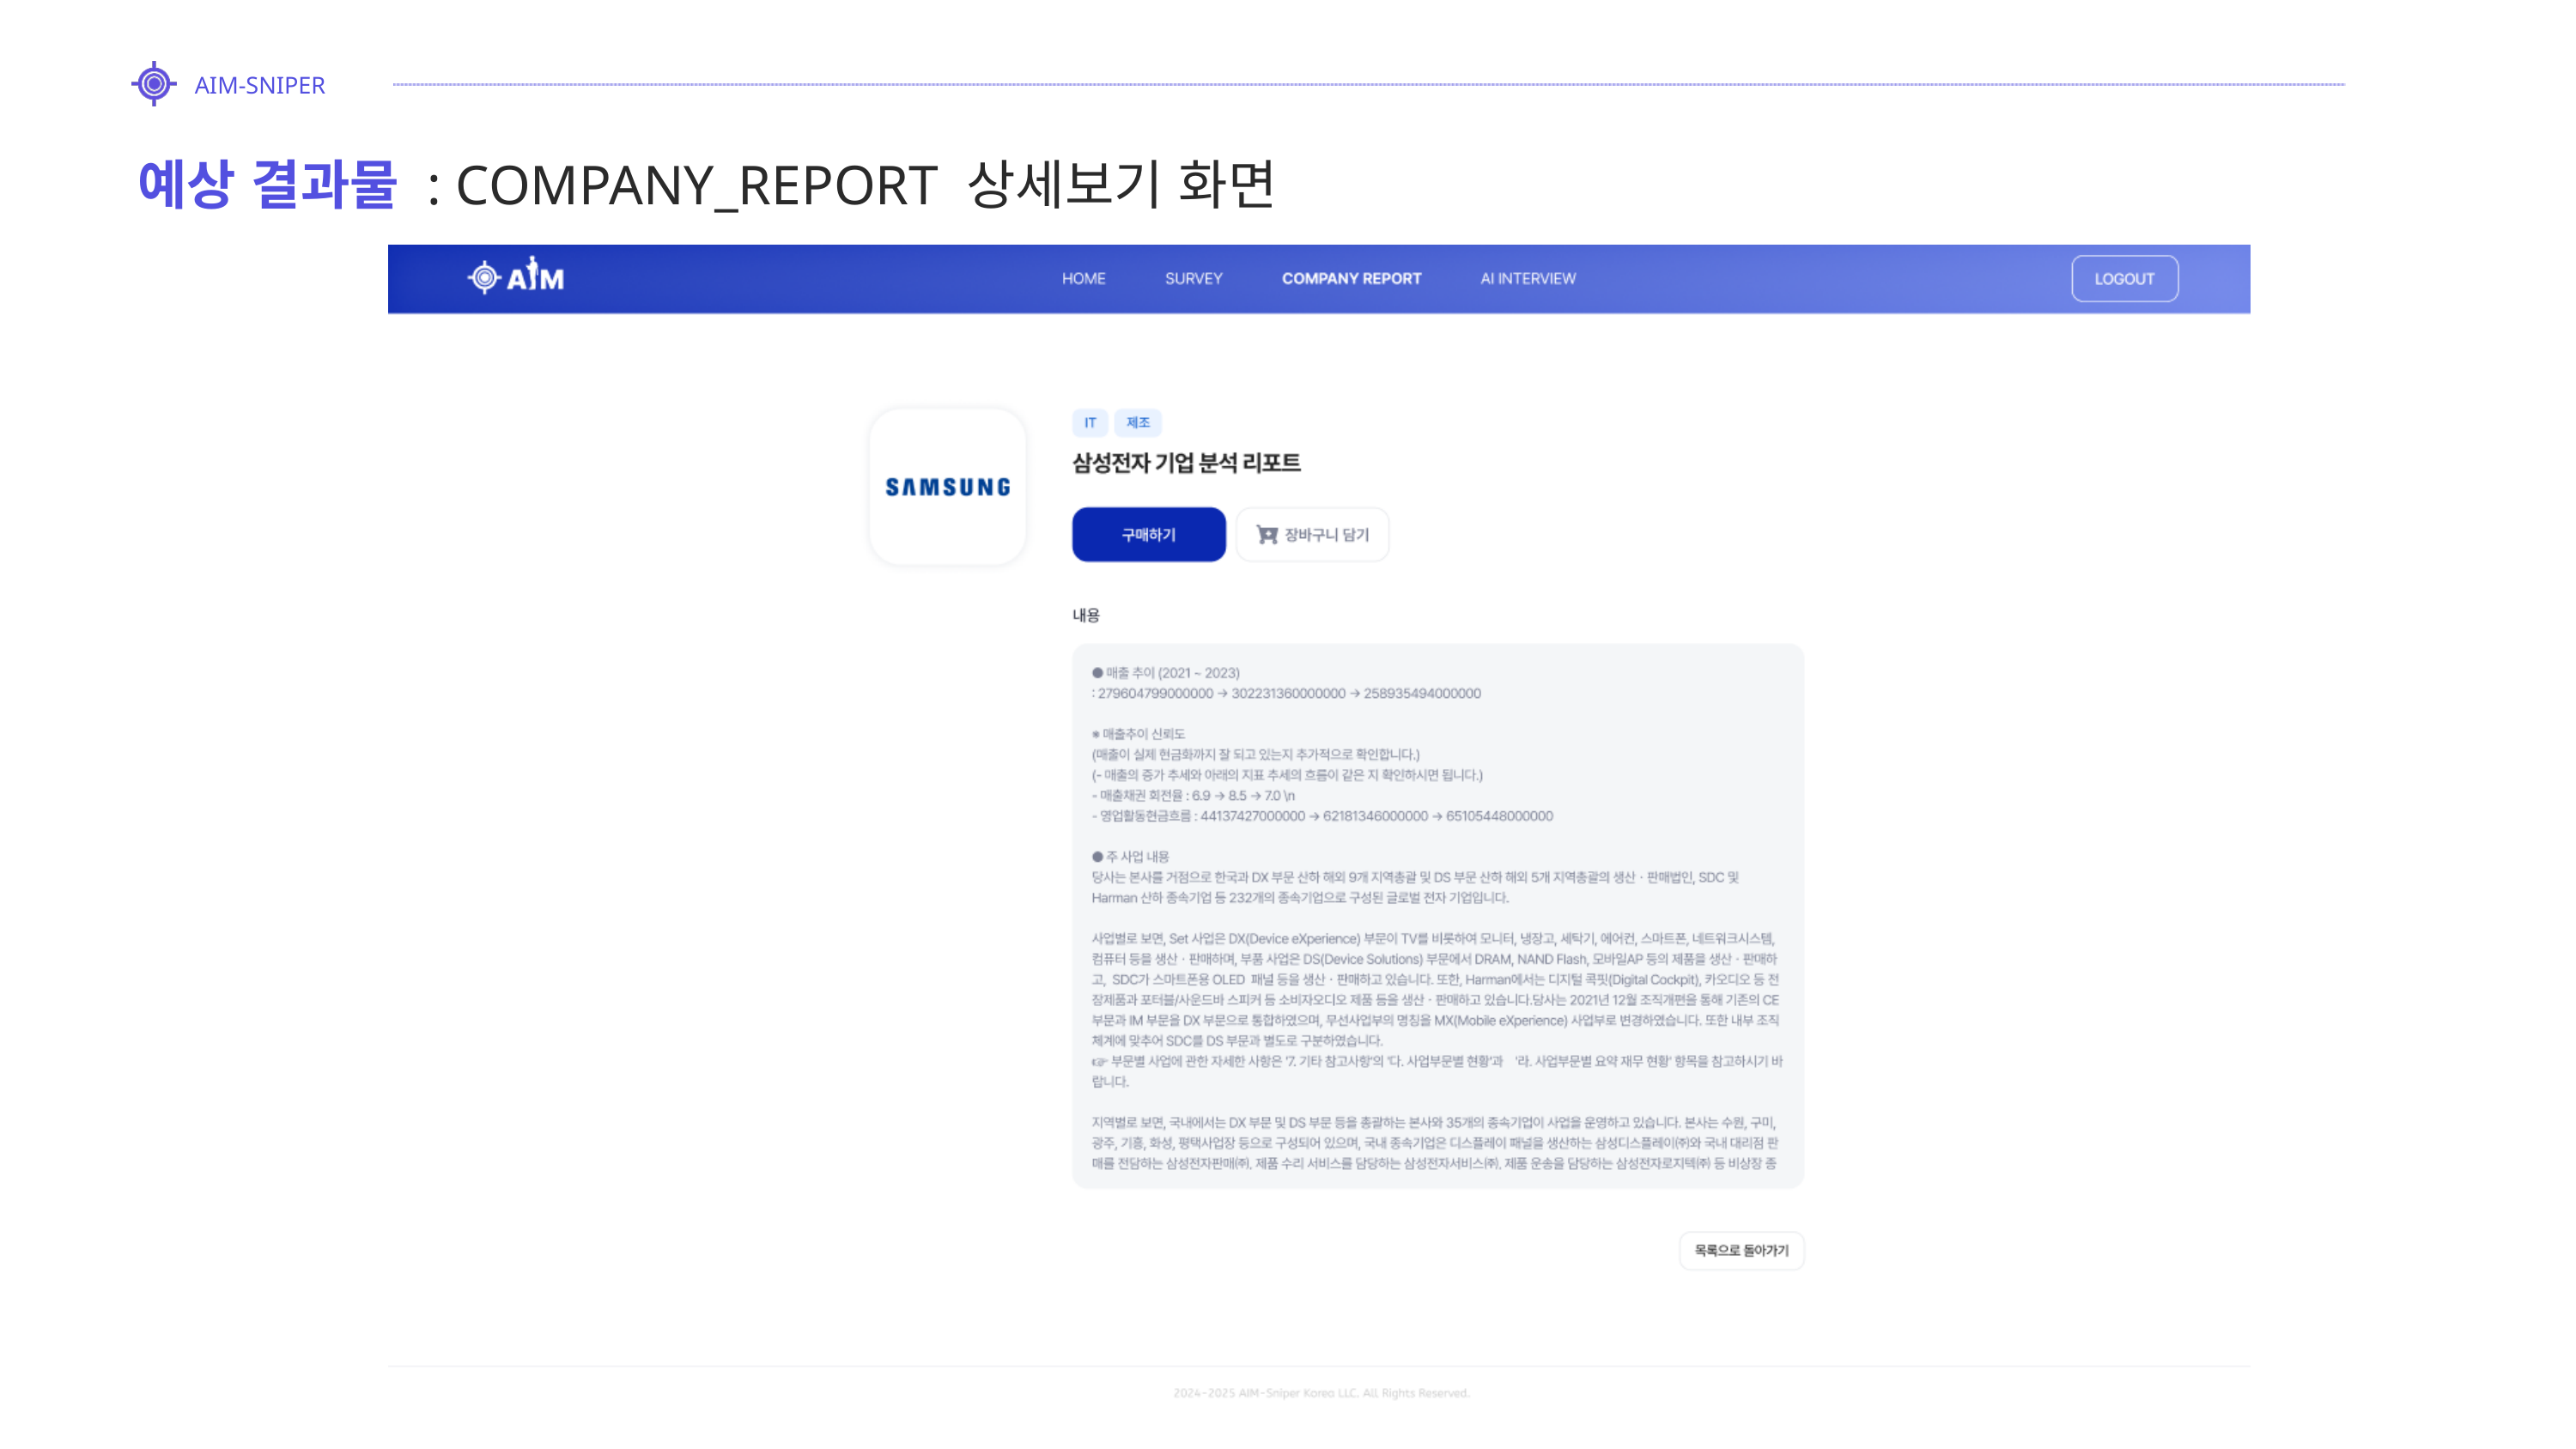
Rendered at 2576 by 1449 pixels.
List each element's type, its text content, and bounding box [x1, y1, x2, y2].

text_box 예상 결과물 : COMPANY_REPORT 상세보기 화면 [137, 123, 1621, 249]
picture [128, 58, 179, 110]
picture [393, 83, 2346, 87]
text_box AIM-SNIPER [183, 70, 360, 102]
picture [388, 245, 2251, 1416]
